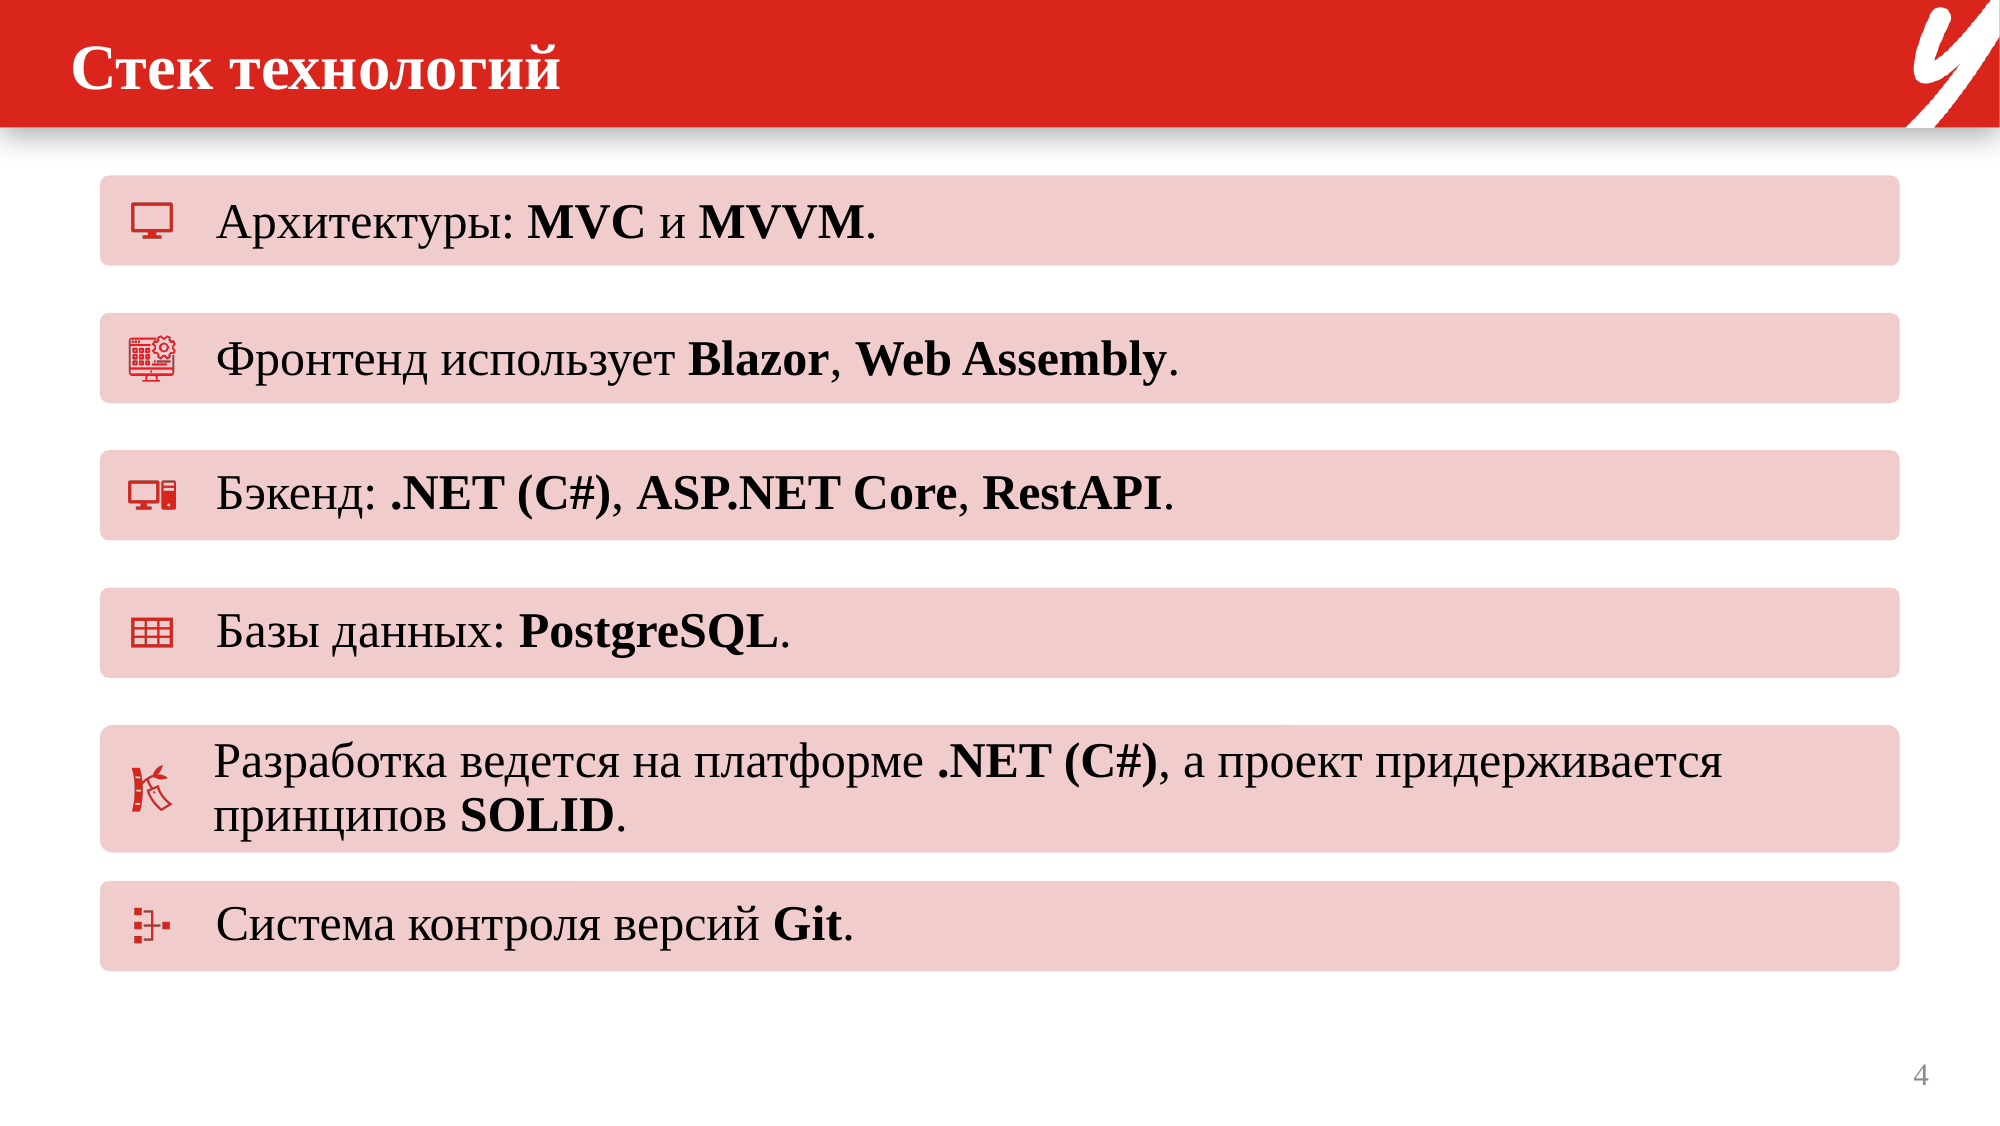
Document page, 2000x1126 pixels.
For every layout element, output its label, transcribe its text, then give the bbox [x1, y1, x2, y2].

title Стек технологий [51, 0, 1876, 128]
slide_number 4 [1824, 1042, 1949, 1103]
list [99, 160, 1900, 1006]
picture [1887, 0, 2000, 128]
